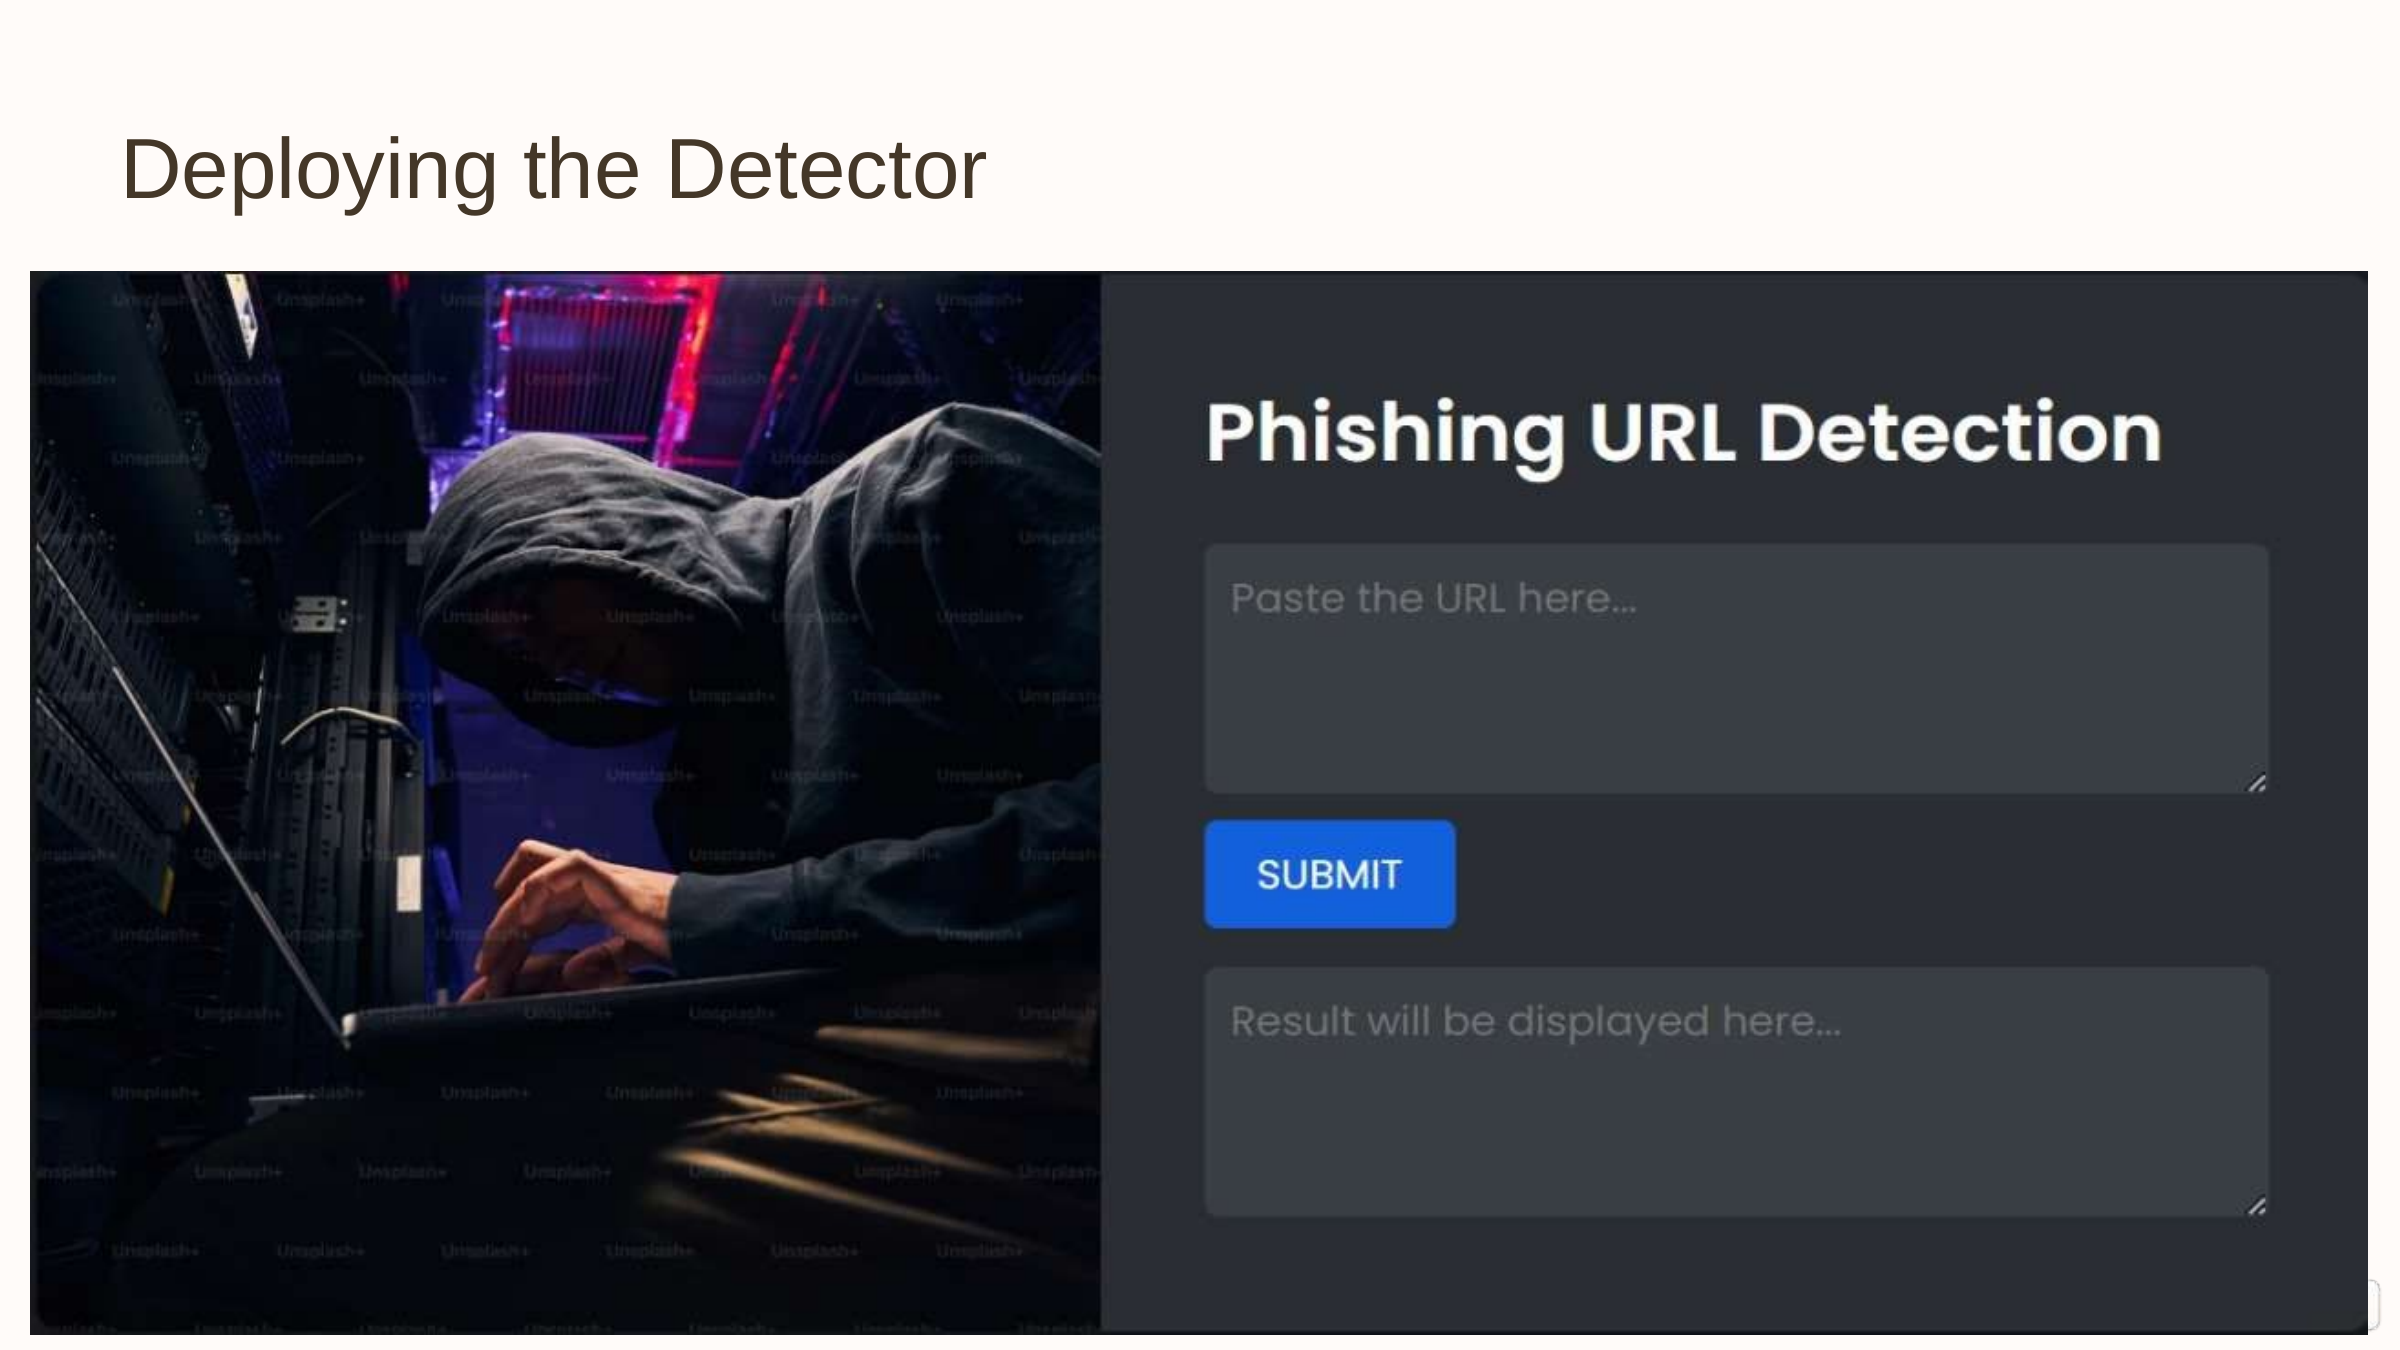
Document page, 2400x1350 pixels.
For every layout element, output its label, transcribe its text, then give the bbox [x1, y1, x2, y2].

title Deploying the Detector [118, 89, 1049, 269]
picture [30, 271, 2389, 1339]
